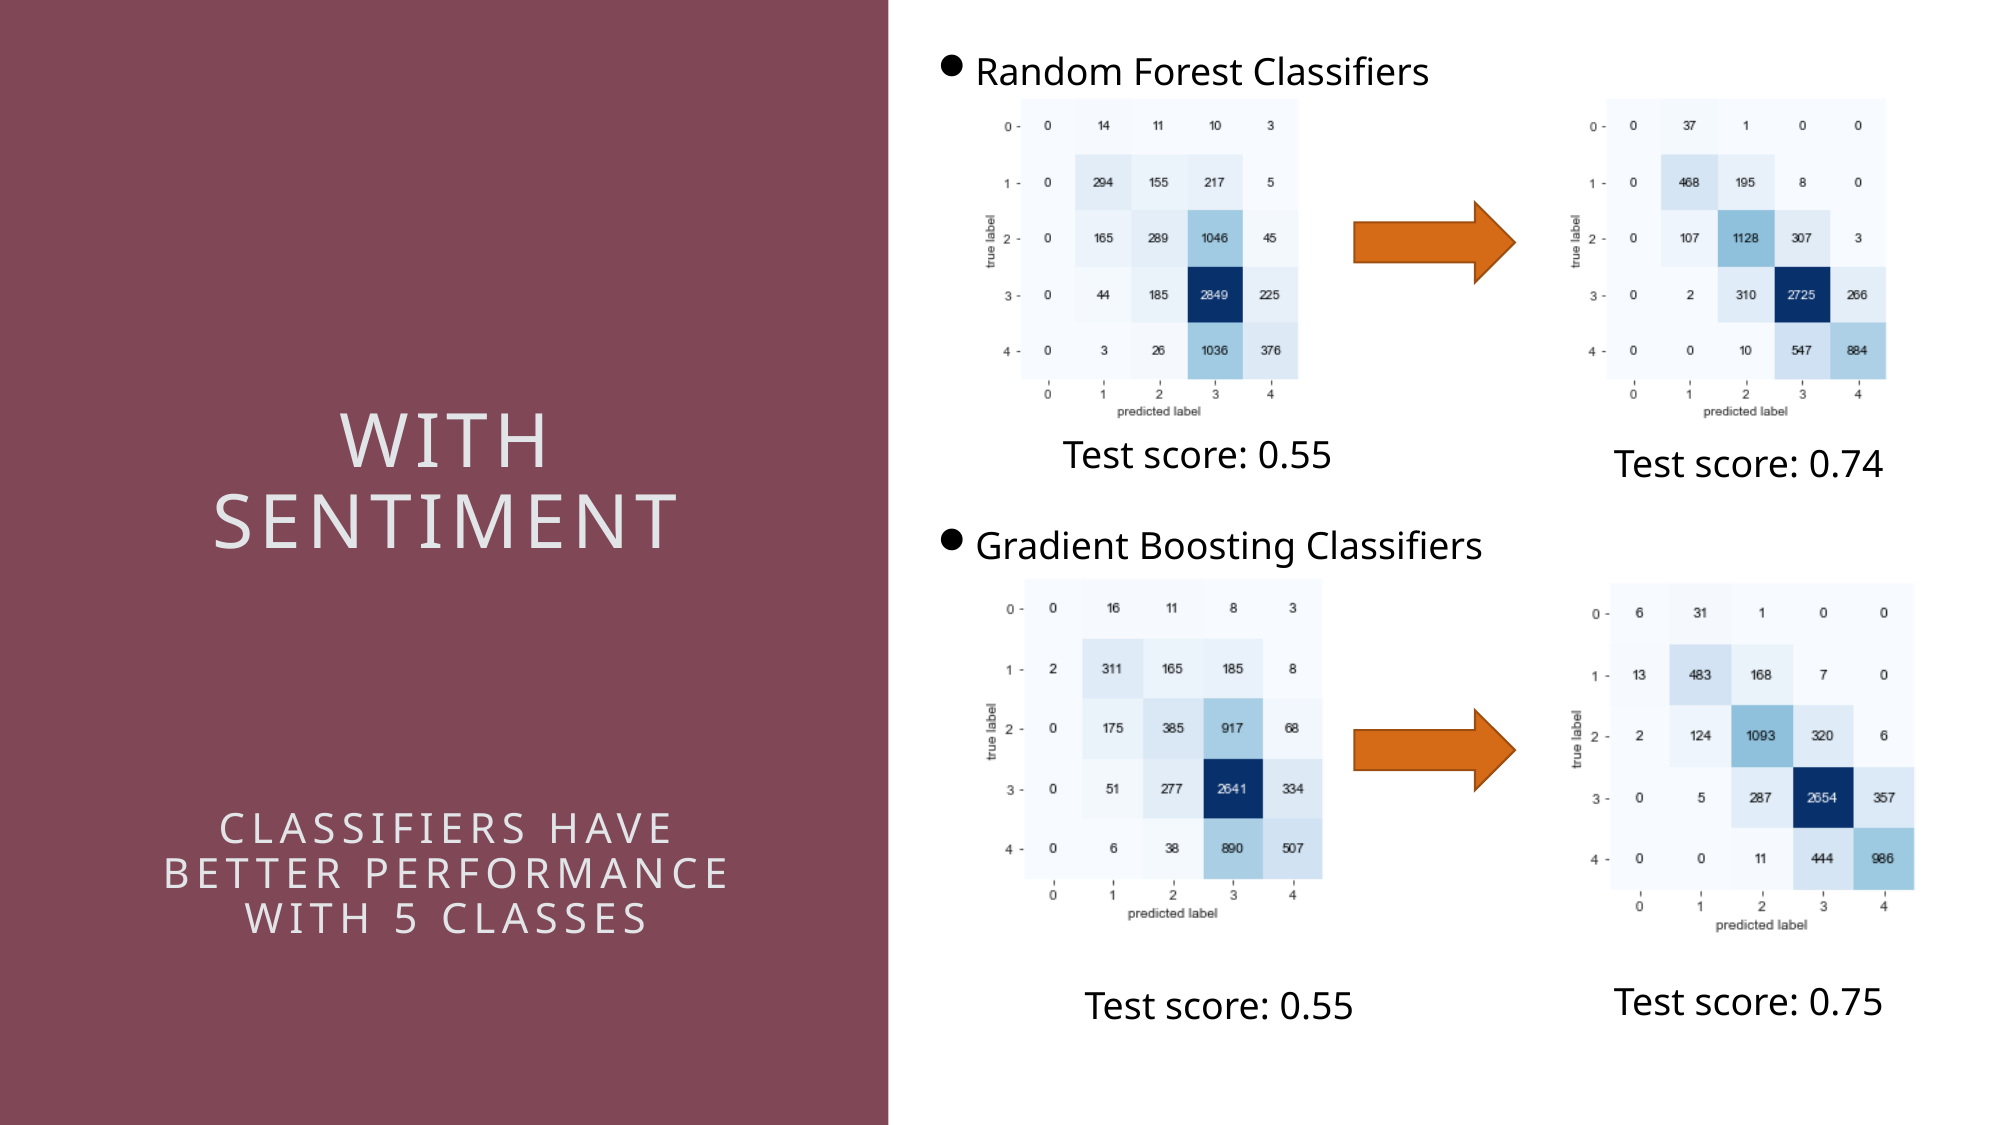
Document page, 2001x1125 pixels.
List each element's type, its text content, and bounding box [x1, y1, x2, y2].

title WIth Sentiment classifiers have better performance with 5 Classes [130, 267, 766, 1125]
text_box Test score: 0.55 [1048, 424, 1396, 484]
text_box Gradient Boosting Classifiers [923, 514, 1925, 575]
text_box Test score: 0.55 [1069, 974, 1418, 1034]
text_box [0, 0, 890, 1125]
text_box Test score: 0.74 [1599, 432, 1948, 492]
text_box [1353, 707, 1517, 793]
picture [1563, 90, 1895, 426]
text_box [1353, 200, 1517, 285]
text_box Random Forest Classifiers [923, 40, 1925, 101]
picture [977, 570, 1332, 930]
text_box [890, 0, 2000, 1125]
picture [977, 90, 1307, 426]
text_box Test score: 0.75 [1599, 970, 1948, 1031]
picture [1563, 574, 1924, 941]
